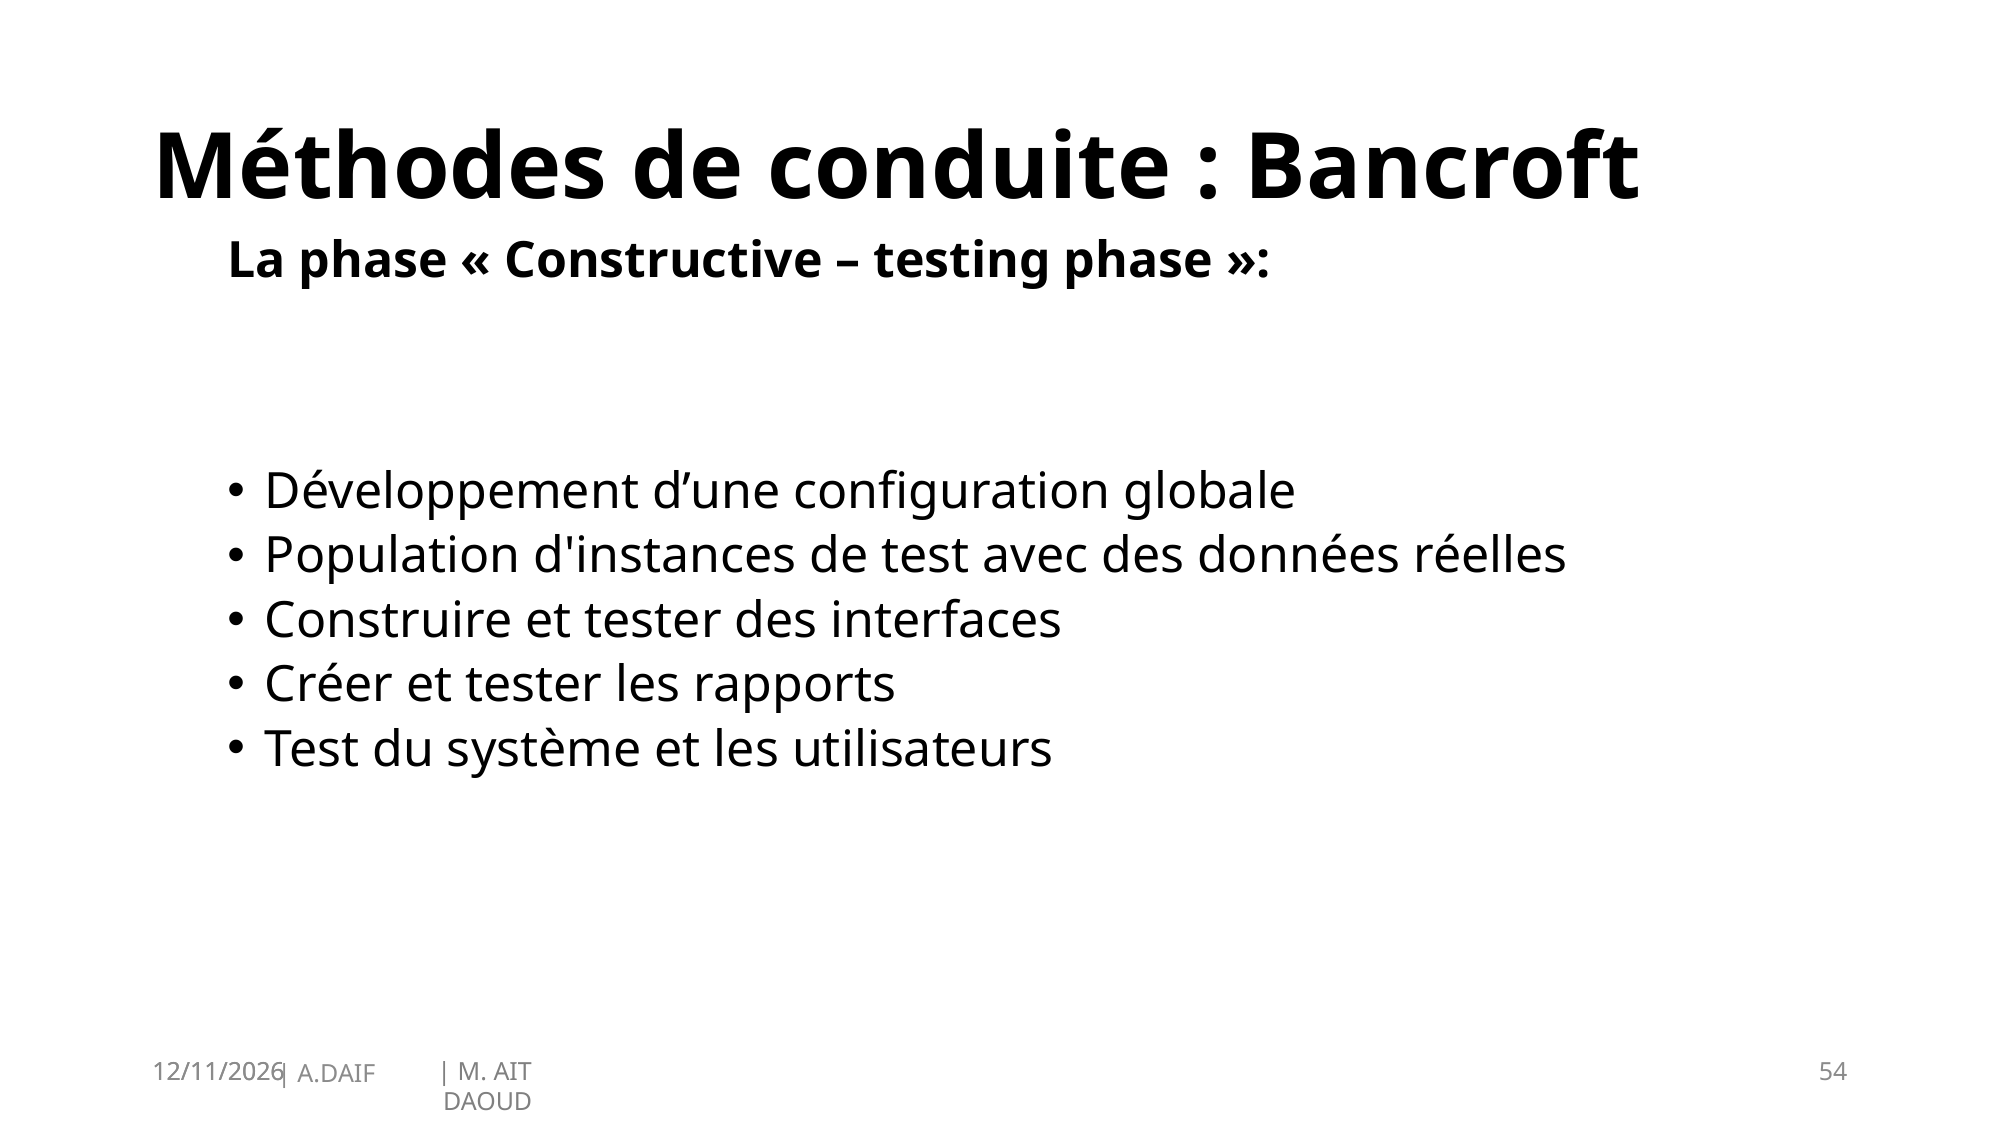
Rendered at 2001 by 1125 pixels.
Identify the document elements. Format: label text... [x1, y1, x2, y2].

list La phase « Constructive – testing phase »: Développement d’une configuration globale Population d'instances de test avec des données réelles Construire et tester des interfaces Créer et tester les rapports Test du système et les utilisateurs [137, 226, 1926, 941]
slide_number 54 [1412, 1042, 1863, 1103]
title Méthodes de conduite : Bancroft [137, 59, 1863, 226]
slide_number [137, 1042, 588, 1103]
